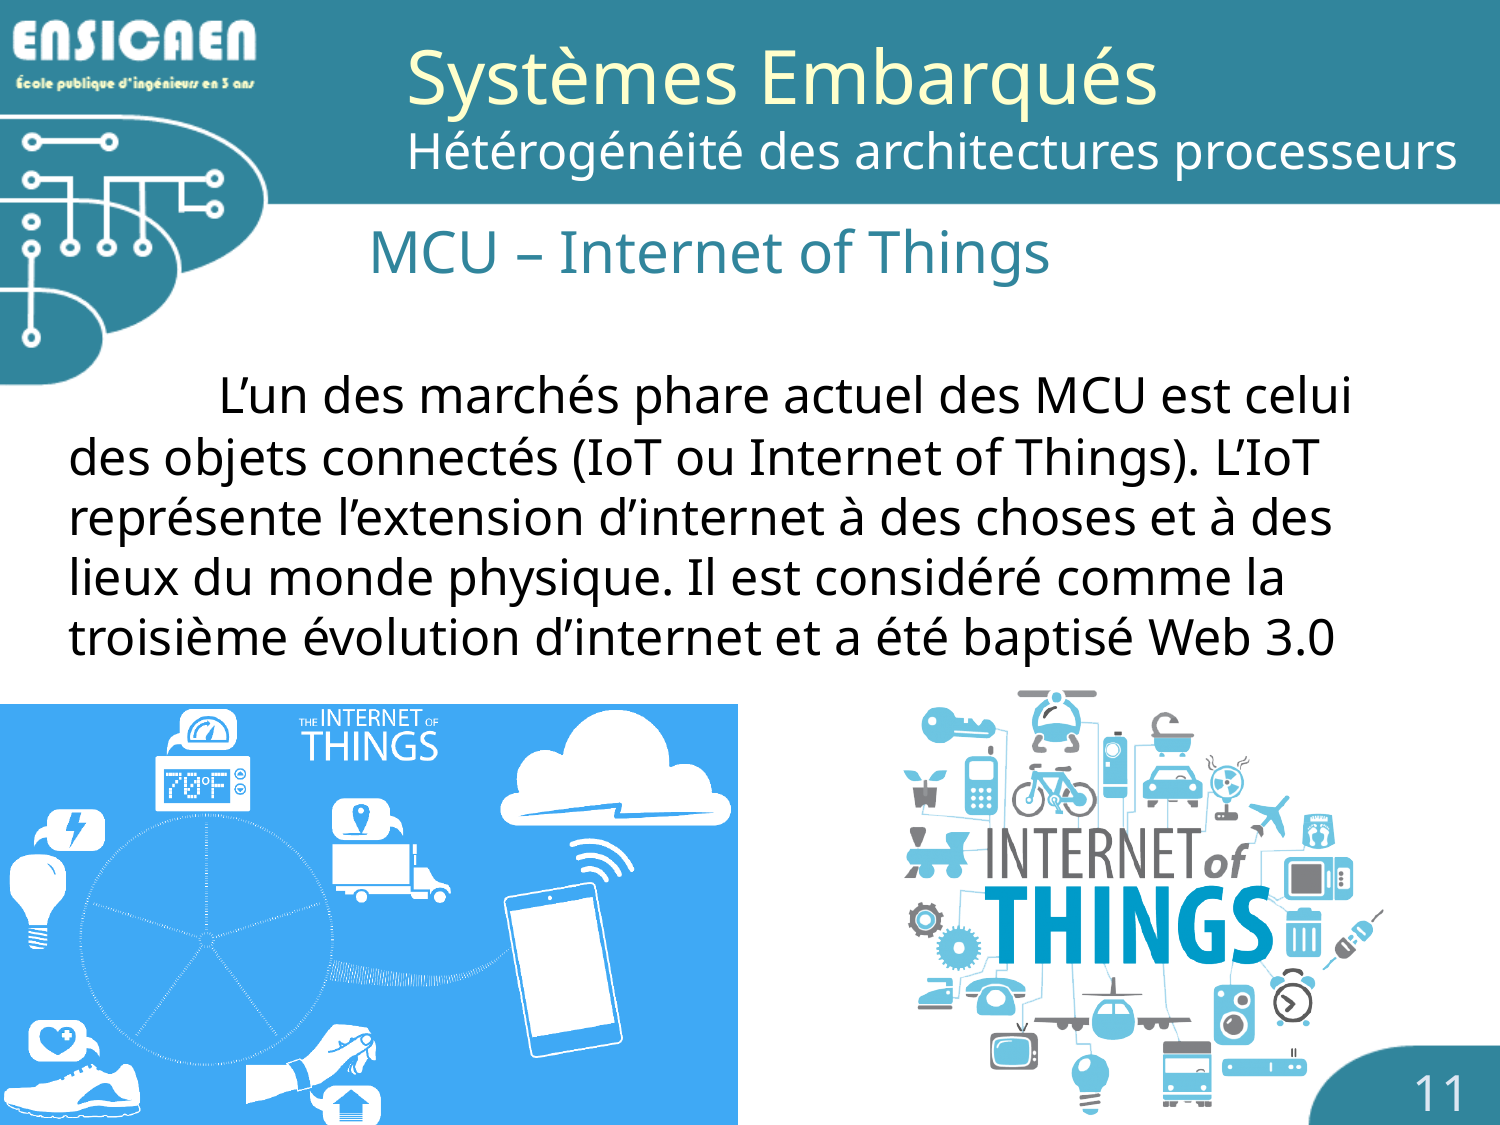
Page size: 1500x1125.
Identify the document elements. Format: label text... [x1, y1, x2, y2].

title Systèmes Embarqués Hétérogénéité des architectures processeurs [391, 0, 1500, 209]
slide_number 11 [1397, 1065, 1498, 1125]
text_box MCU – Internet of Things L’un des marchés phare actuel des MCU est celui des objets connectés (IoT ou Internet of Things). L’IoT représente l’extension d’internet à des choses et à des lieux du monde physique. Il est considéré comme la troisième évolution d’internet et a été baptisé Web 3.0 [53, 208, 1447, 693]
picture [0, 0, 1500, 1125]
